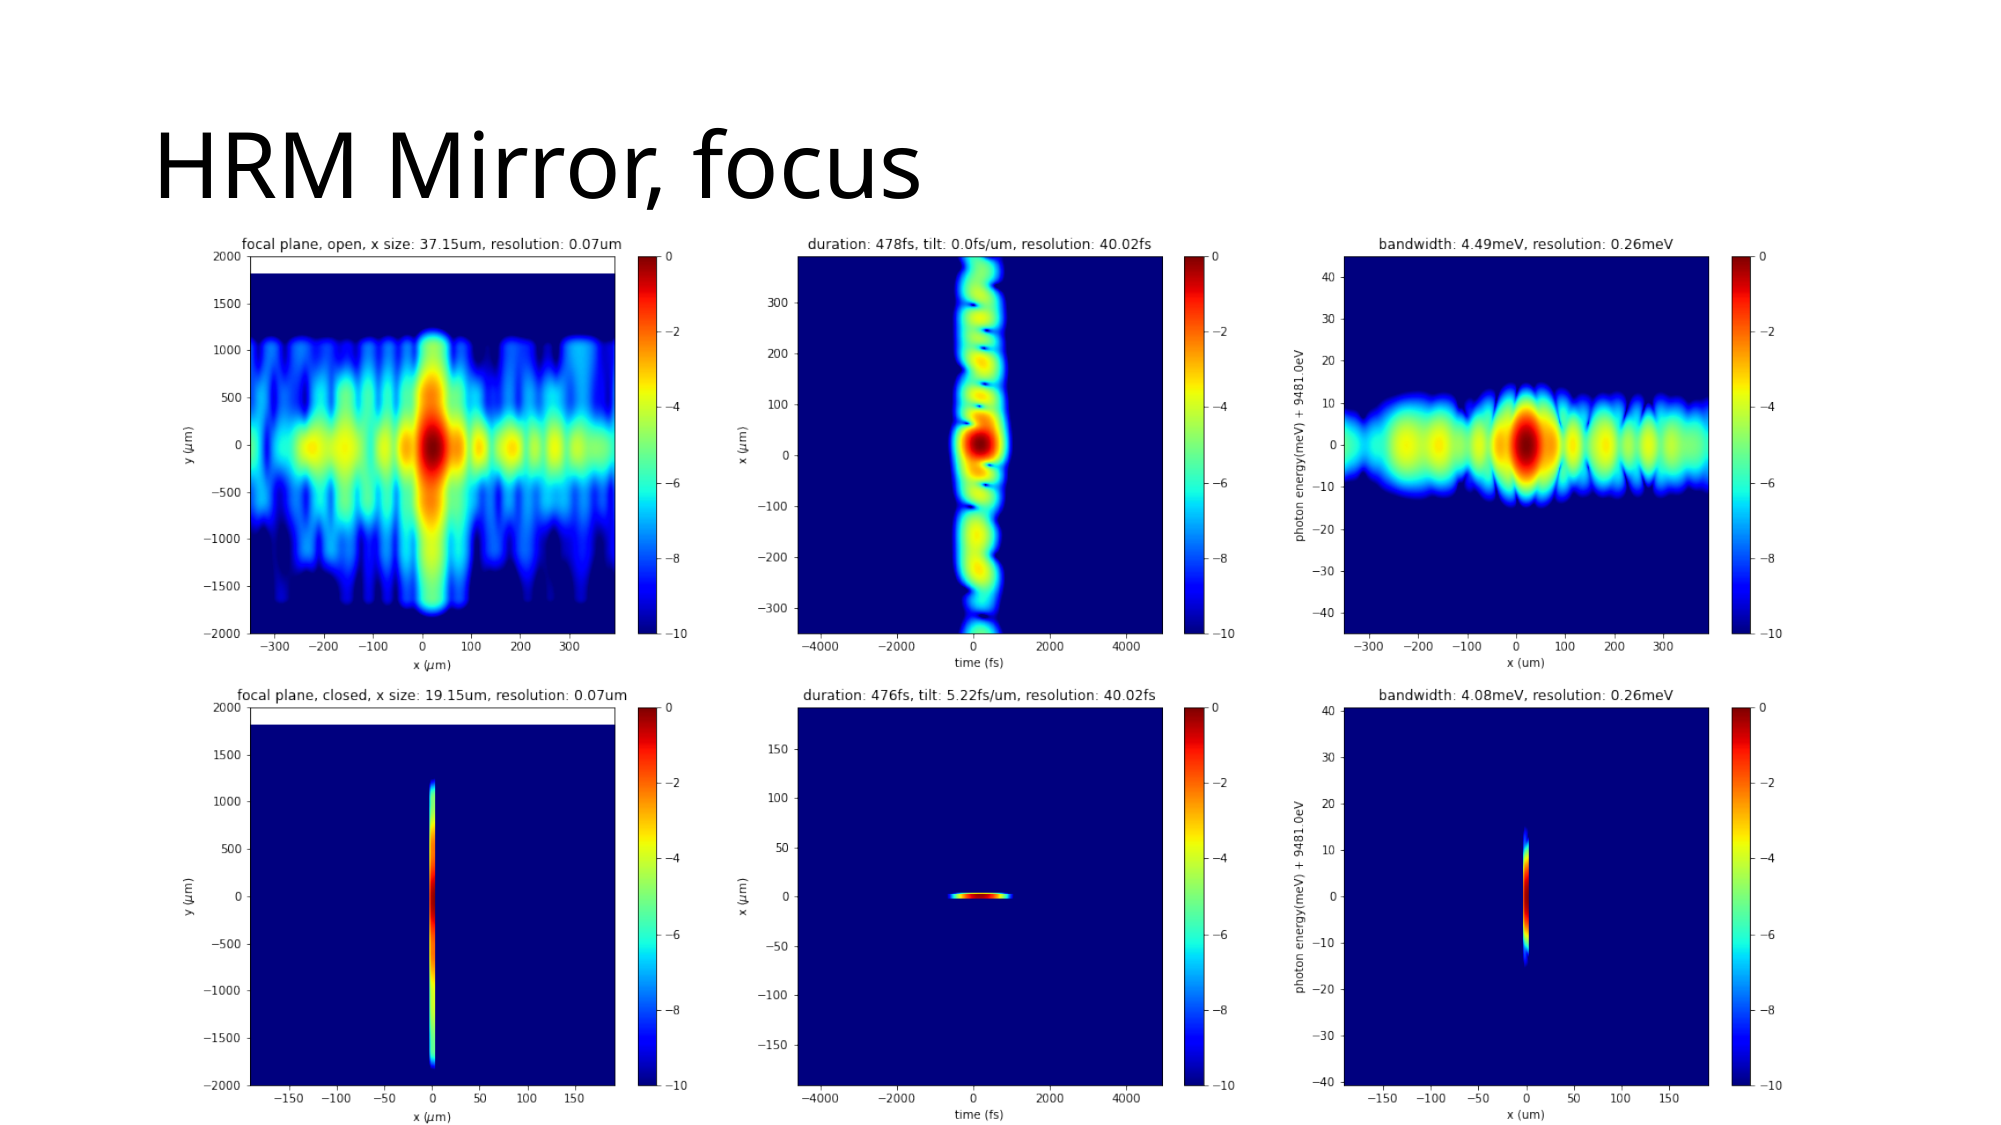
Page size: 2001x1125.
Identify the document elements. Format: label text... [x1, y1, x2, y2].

title HRM Mirror, focus [137, 59, 1863, 196]
picture [0, 196, 2000, 1125]
